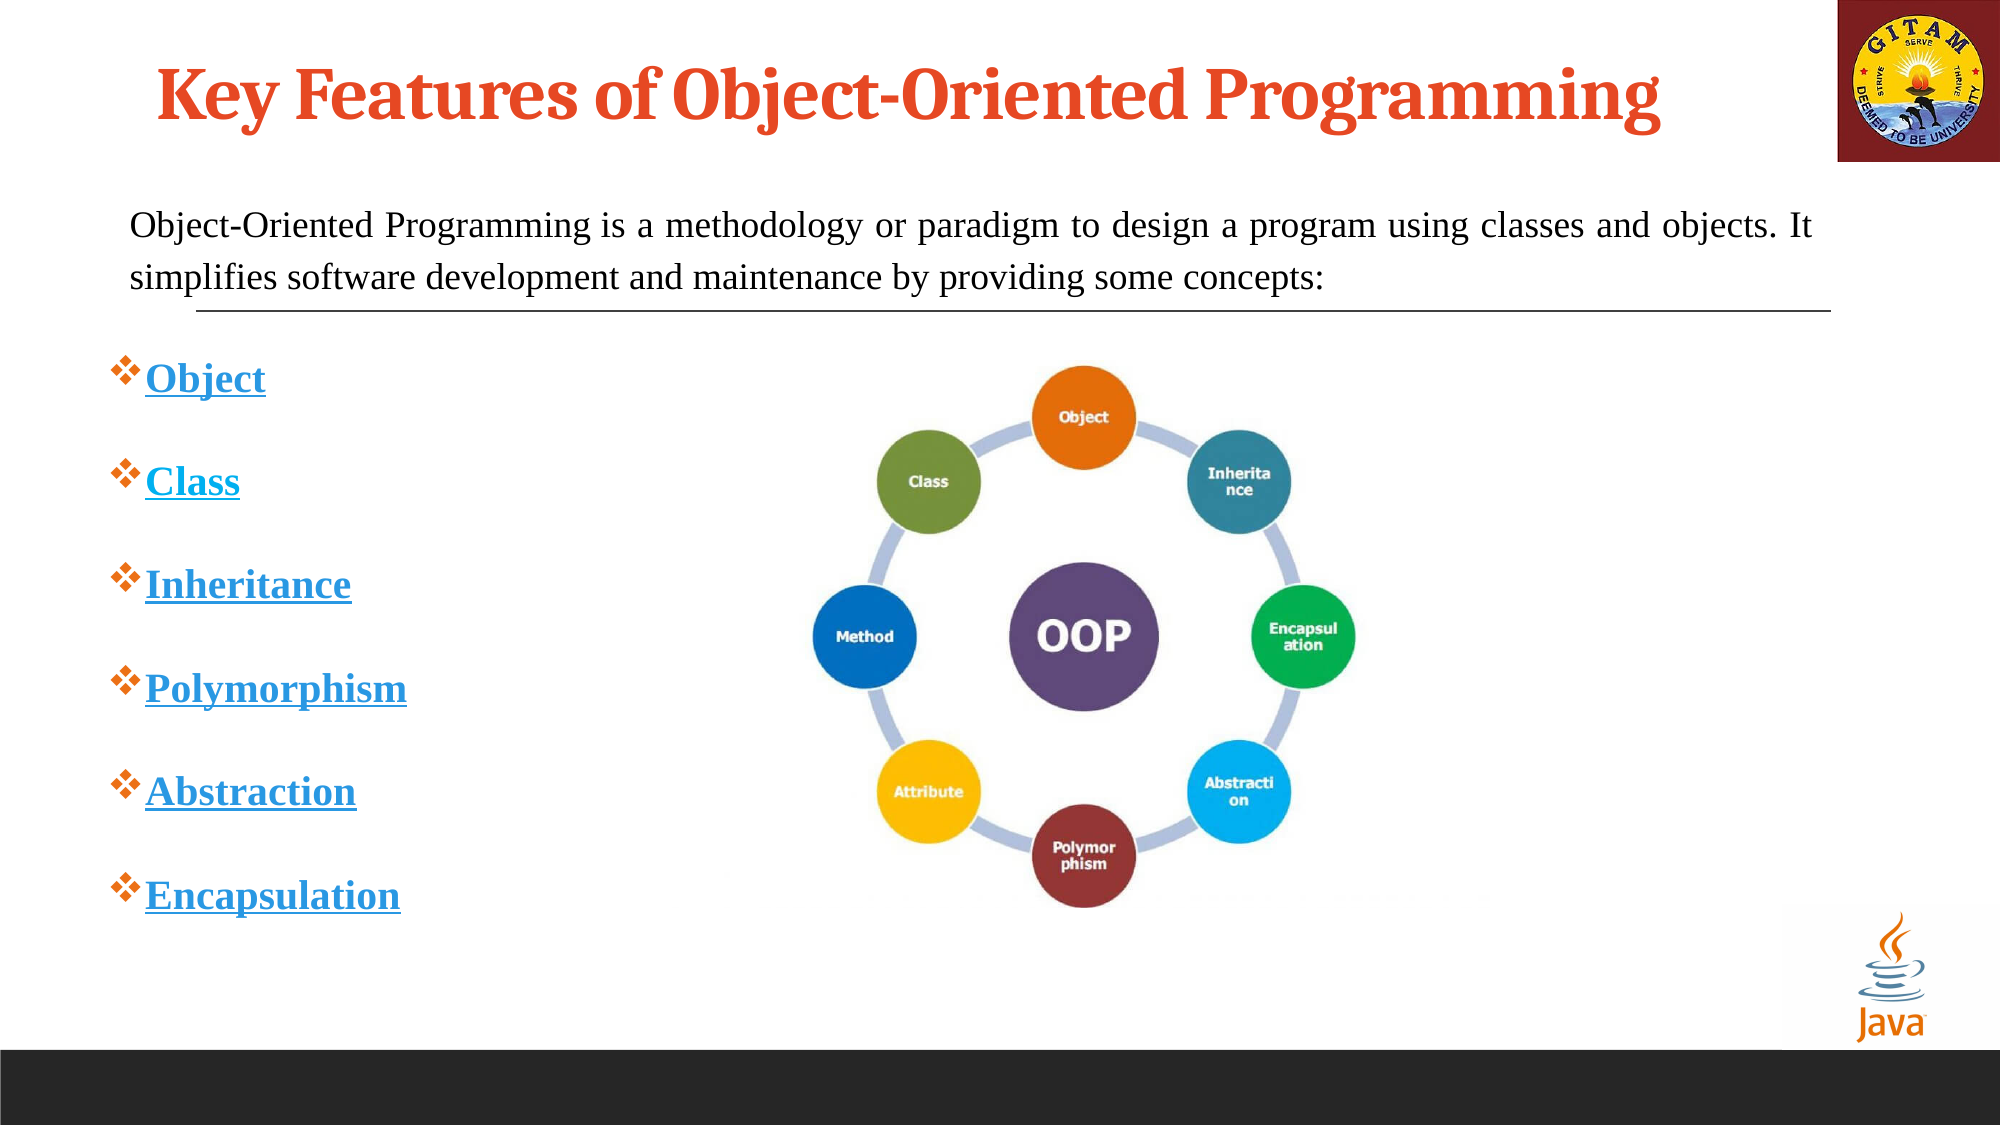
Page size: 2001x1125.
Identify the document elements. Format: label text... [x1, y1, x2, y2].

picture [655, 359, 1519, 909]
title Key Features of Object-Oriented Programming [83, 25, 1734, 264]
list Object-Oriented Programming is a methodology or paradigm to design a program using classes and objects. It simplifies software development and maintenance by providing some concepts: Object Class Inheritance Polymorphism Abstraction Encapsulation [107, 186, 1815, 939]
picture [1837, 0, 2000, 162]
picture [1782, 904, 2000, 1050]
